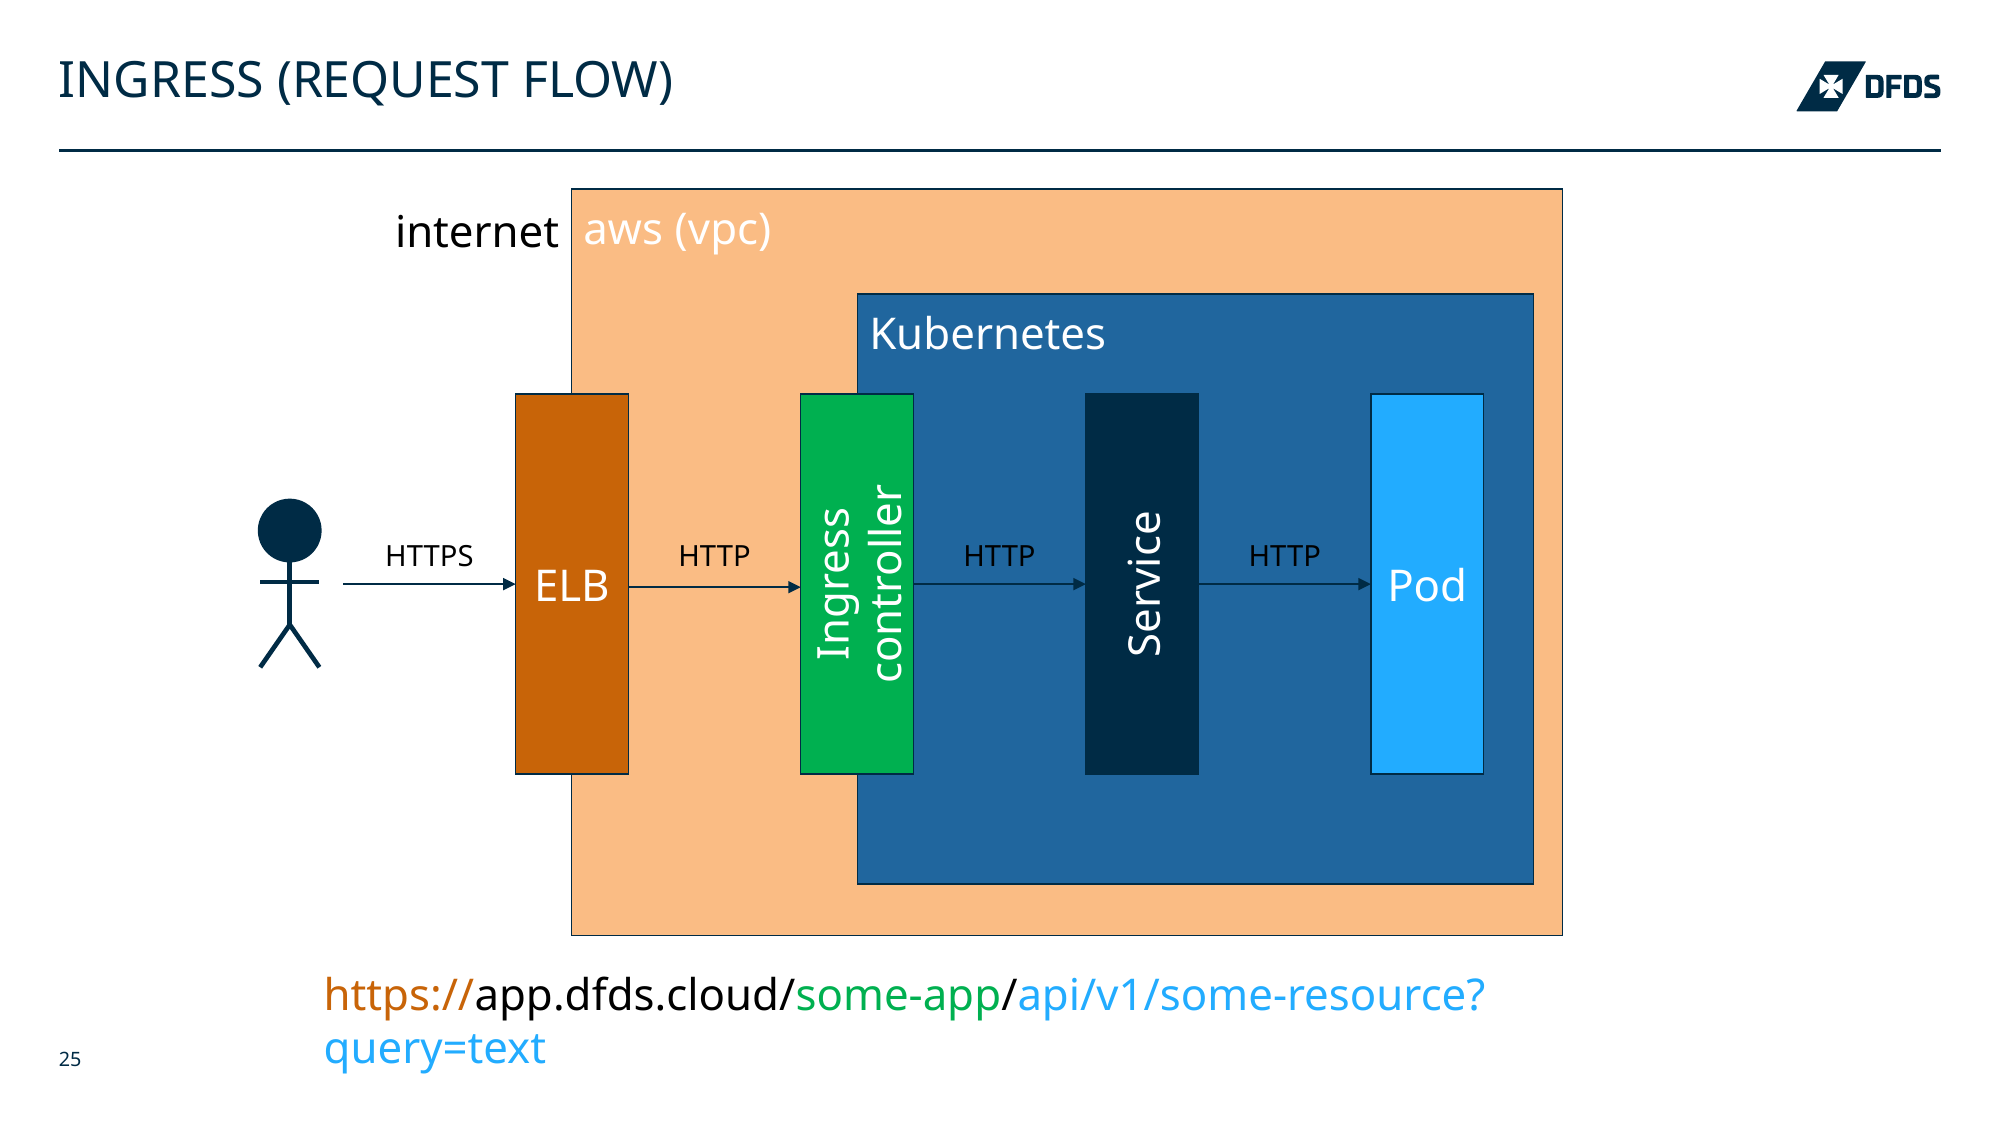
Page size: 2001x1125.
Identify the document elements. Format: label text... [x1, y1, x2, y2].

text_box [260, 189, 1563, 936]
title Ingress (Request flow) [58, 25, 1764, 138]
text_box https://app.dfds.cloud/some-app/api/v1/some-resource?query=text [323, 966, 1676, 1032]
